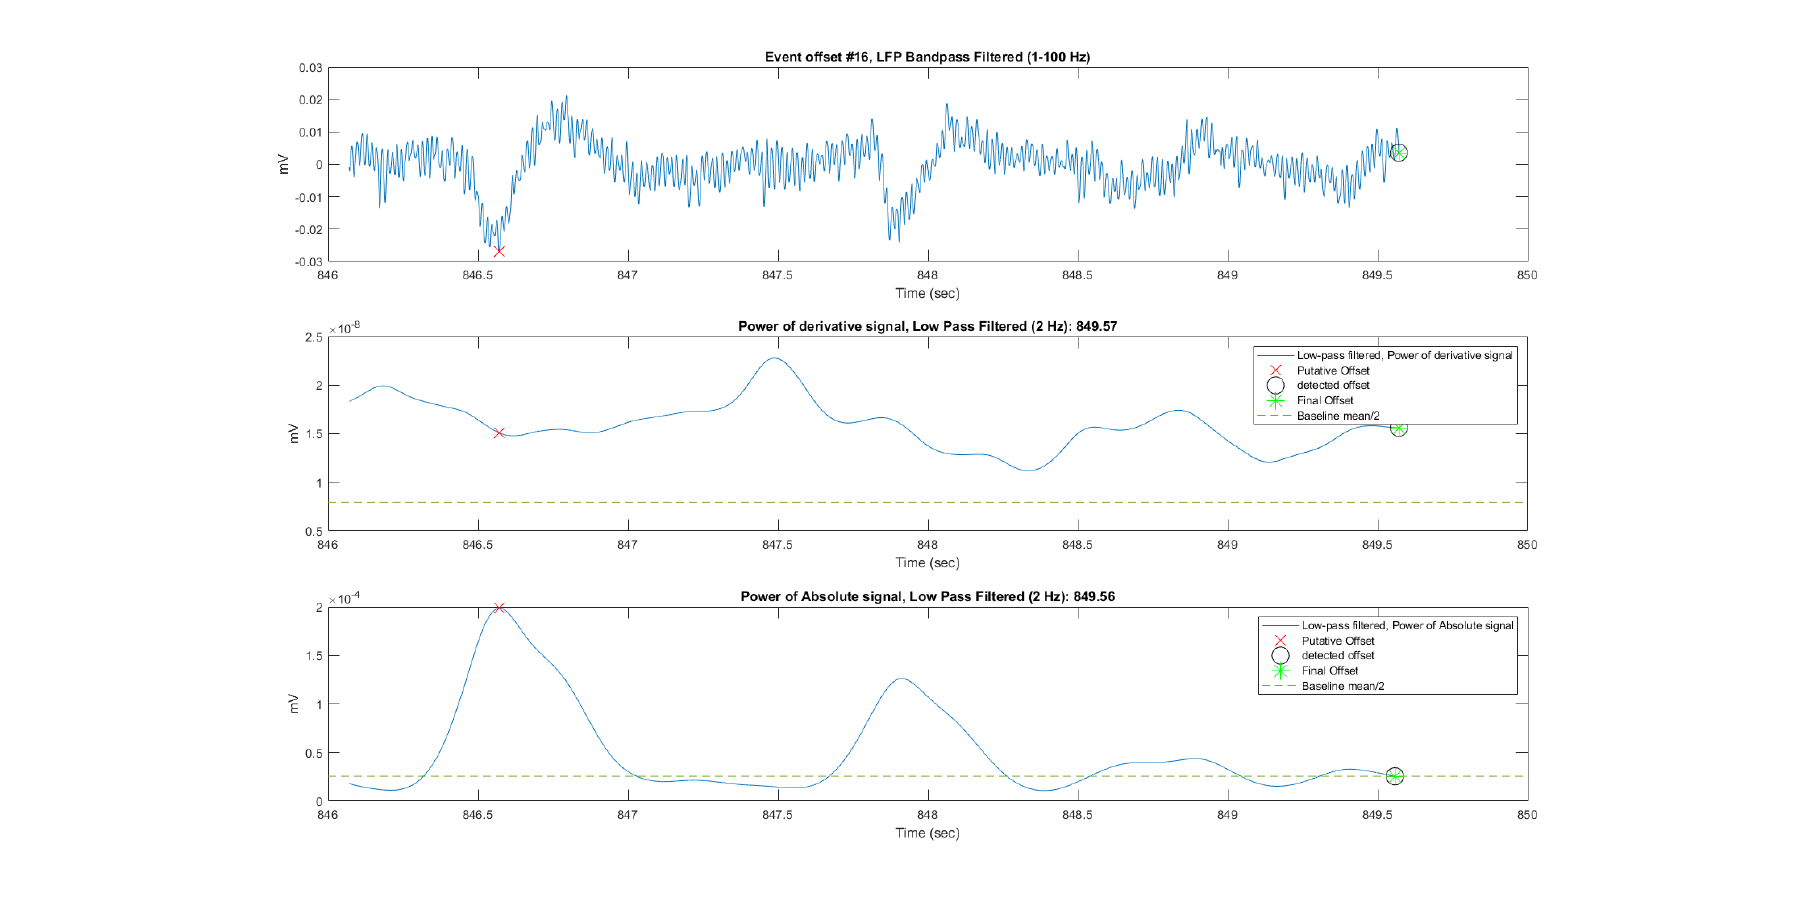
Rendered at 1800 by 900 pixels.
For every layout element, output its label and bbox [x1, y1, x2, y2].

picture [126, 0, 1674, 900]
